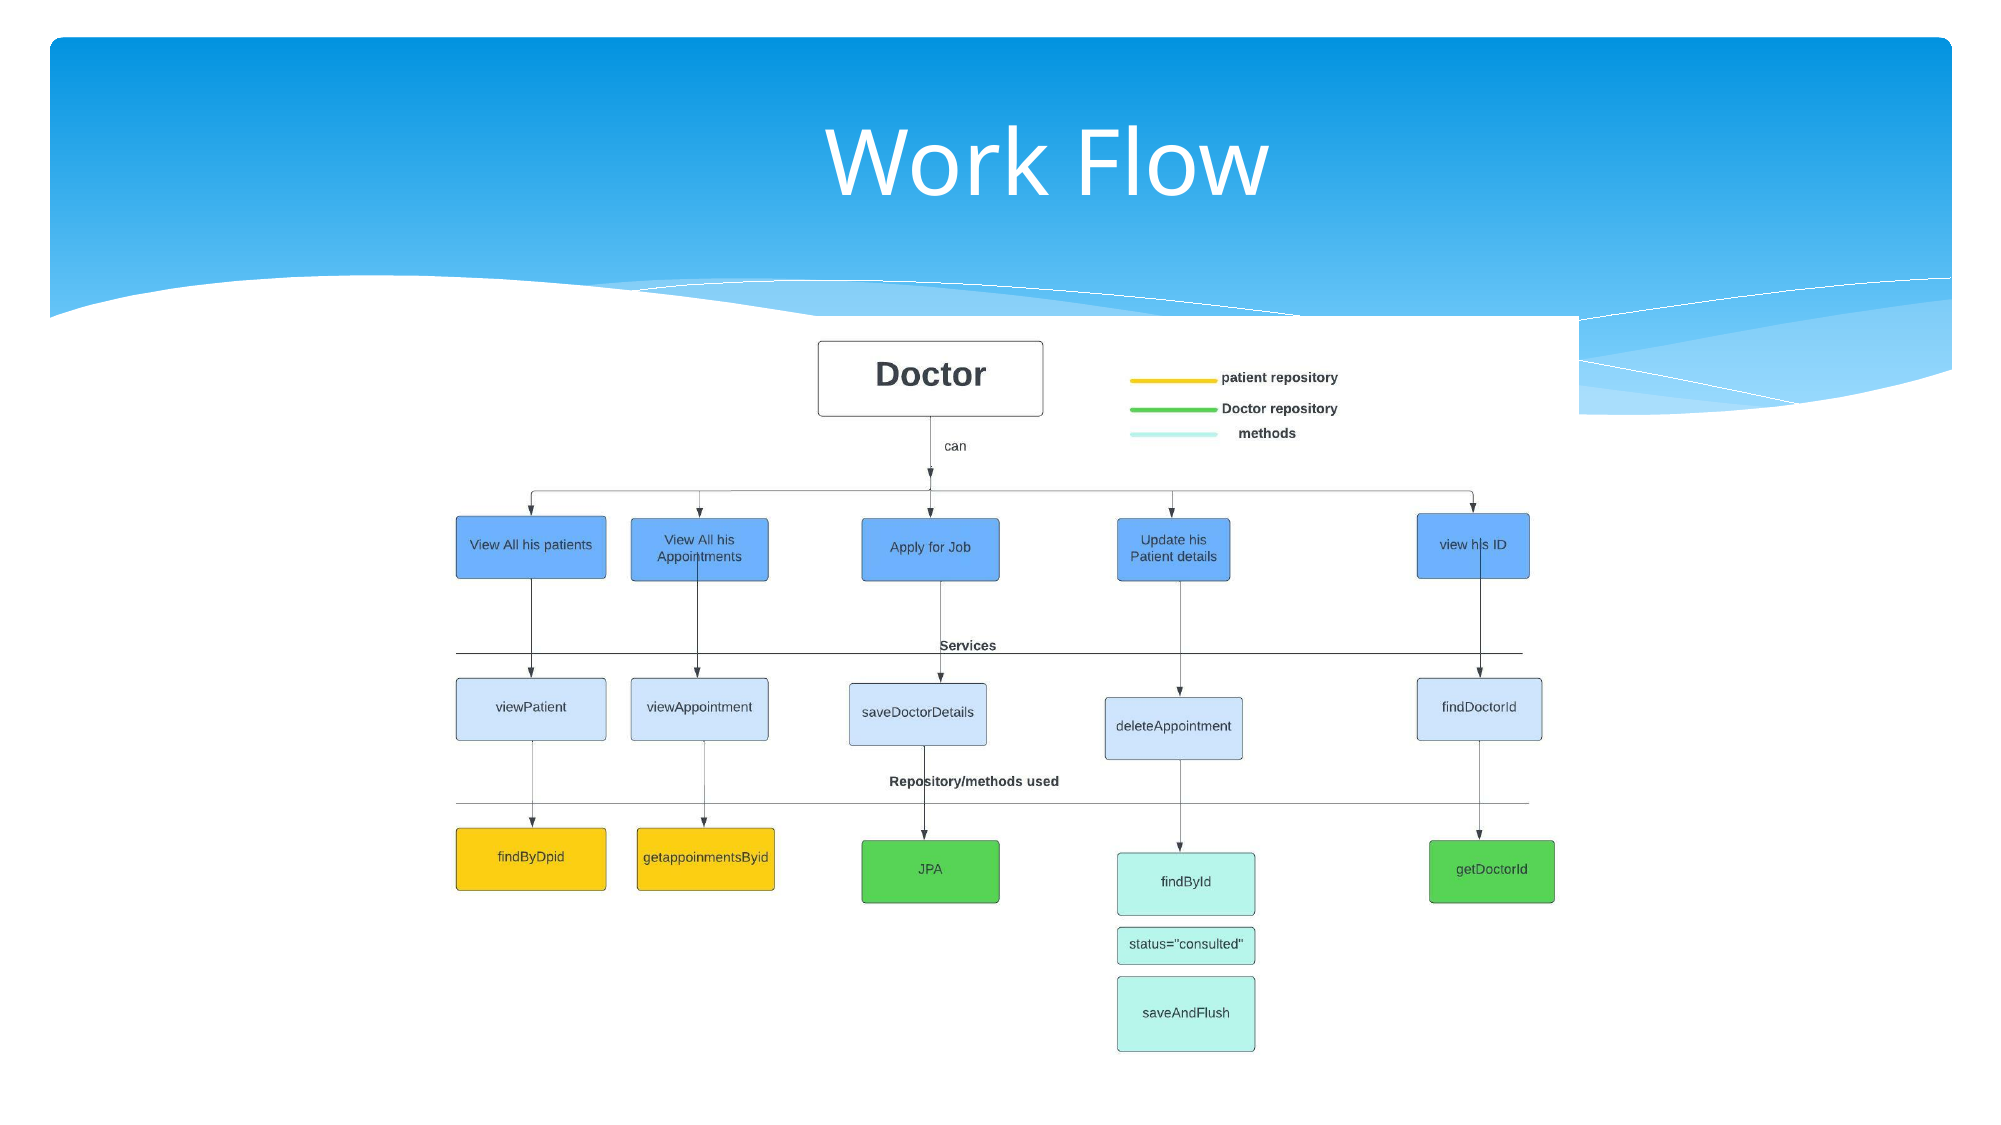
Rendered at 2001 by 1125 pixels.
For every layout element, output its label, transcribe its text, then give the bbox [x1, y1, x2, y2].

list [431, 315, 1579, 1076]
title Work Flow [99, 55, 1900, 261]
